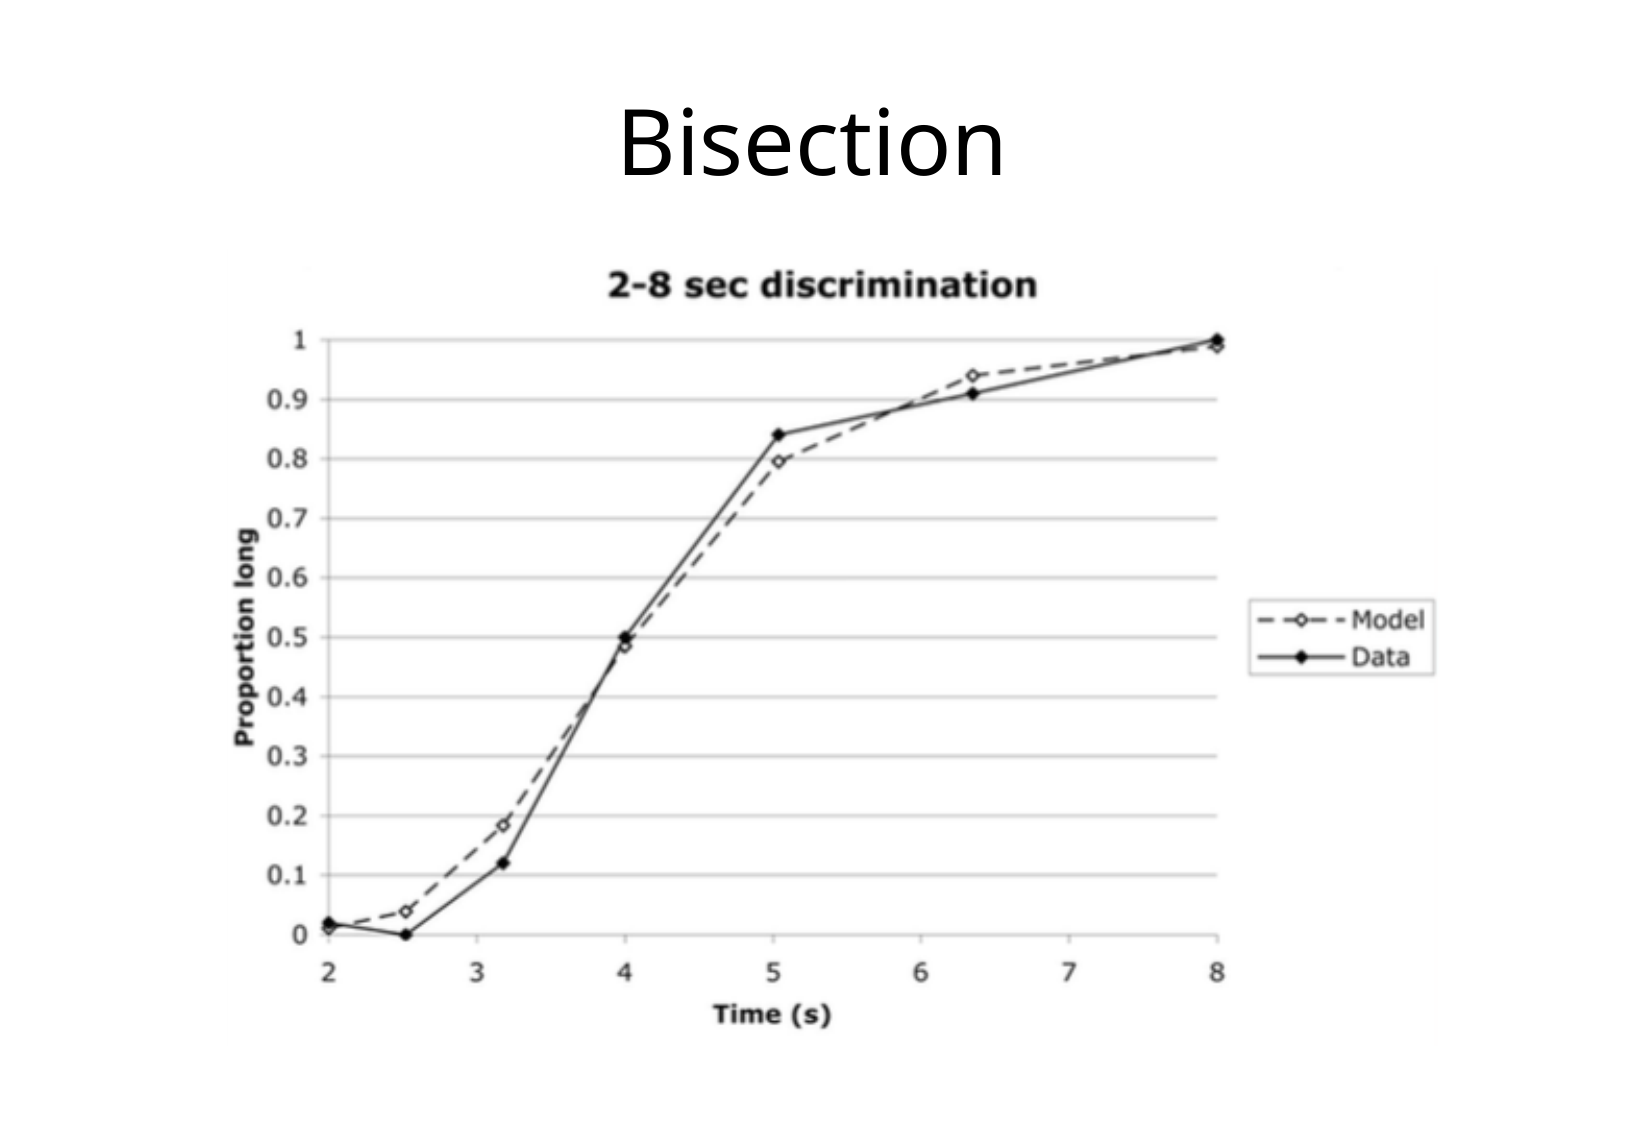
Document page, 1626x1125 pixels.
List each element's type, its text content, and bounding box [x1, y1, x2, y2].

picture [225, 249, 1456, 1046]
title Bisection [81, 45, 1544, 233]
